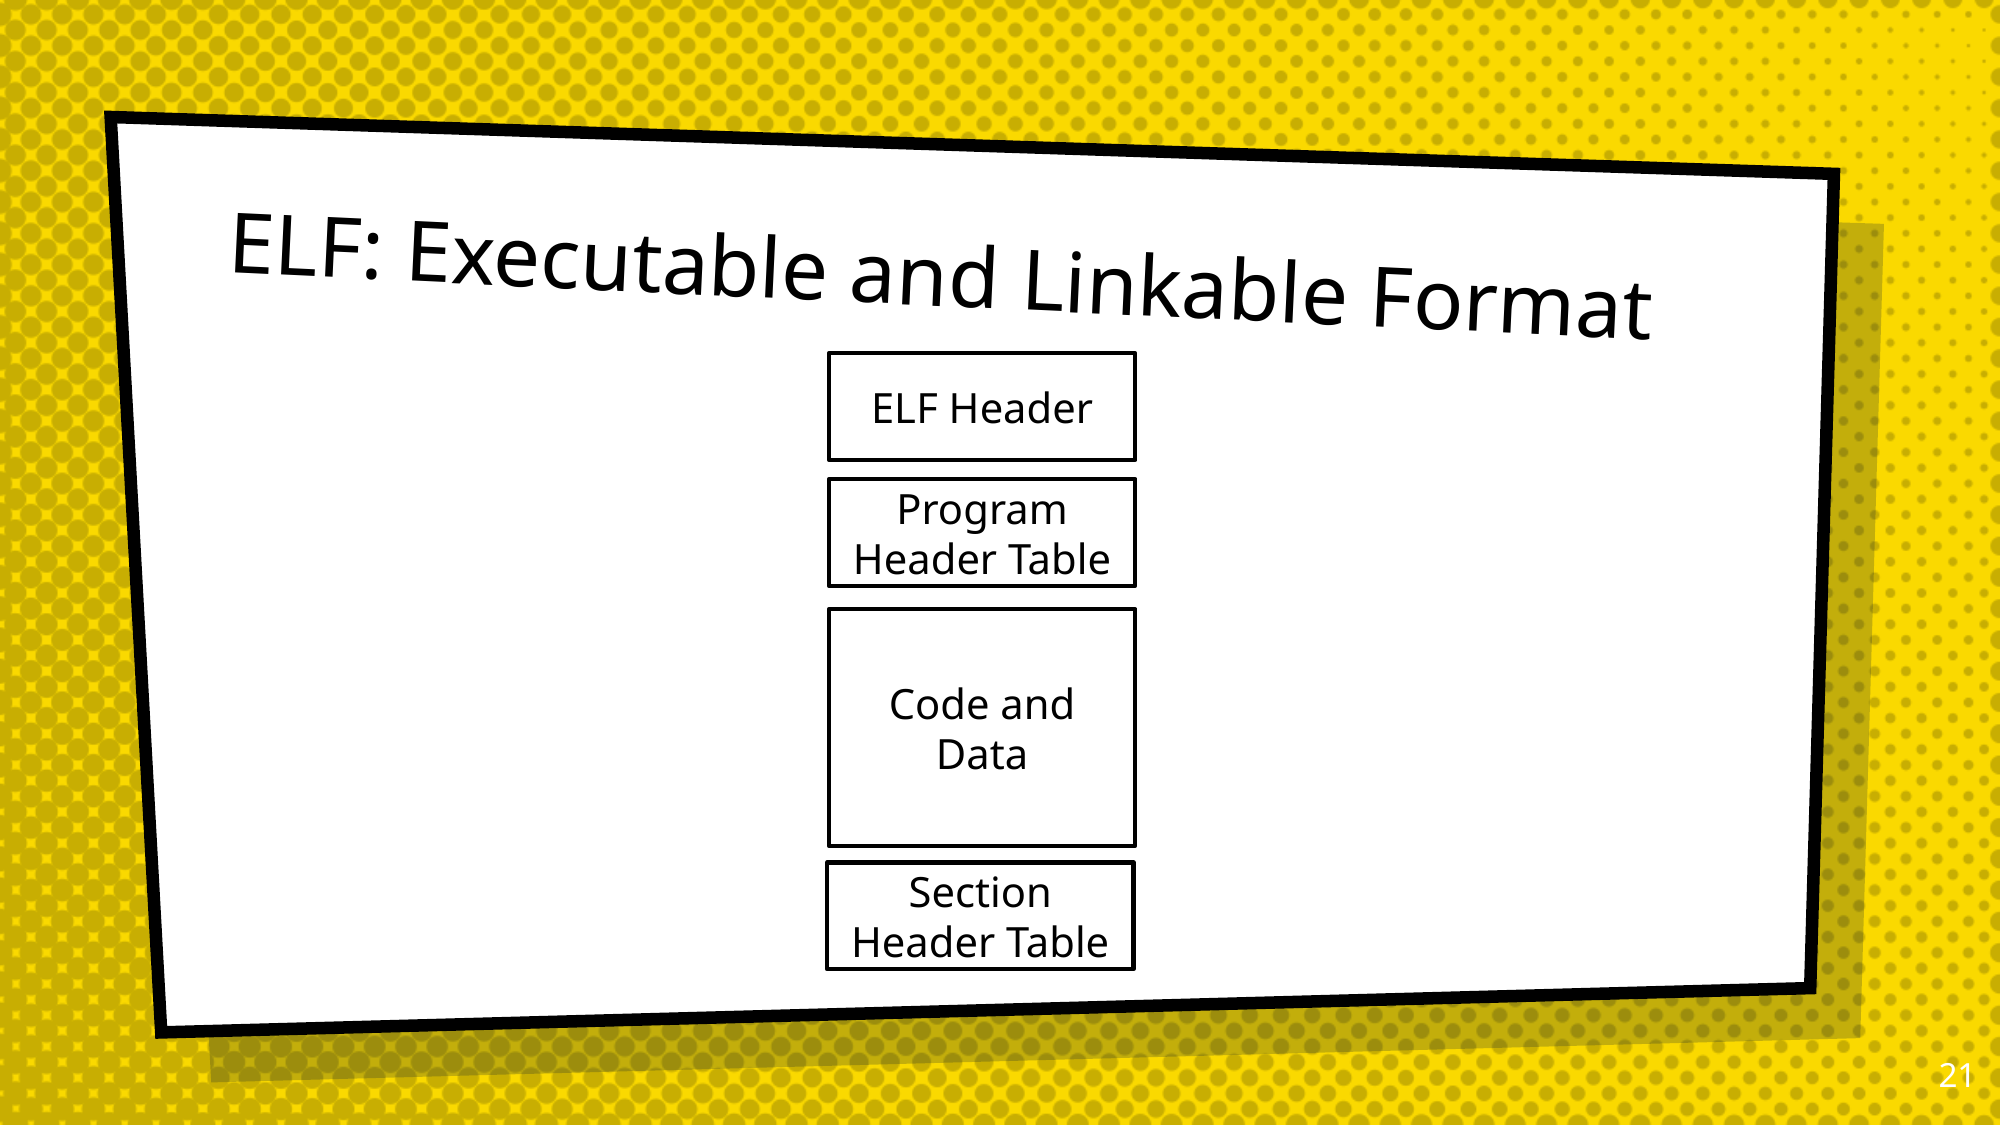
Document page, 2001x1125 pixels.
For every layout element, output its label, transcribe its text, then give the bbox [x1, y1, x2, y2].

title ELF: Executable and Linkable Format [210, 155, 1755, 395]
slide_number 20 [1871, 1038, 1992, 1125]
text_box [826, 353, 1136, 970]
